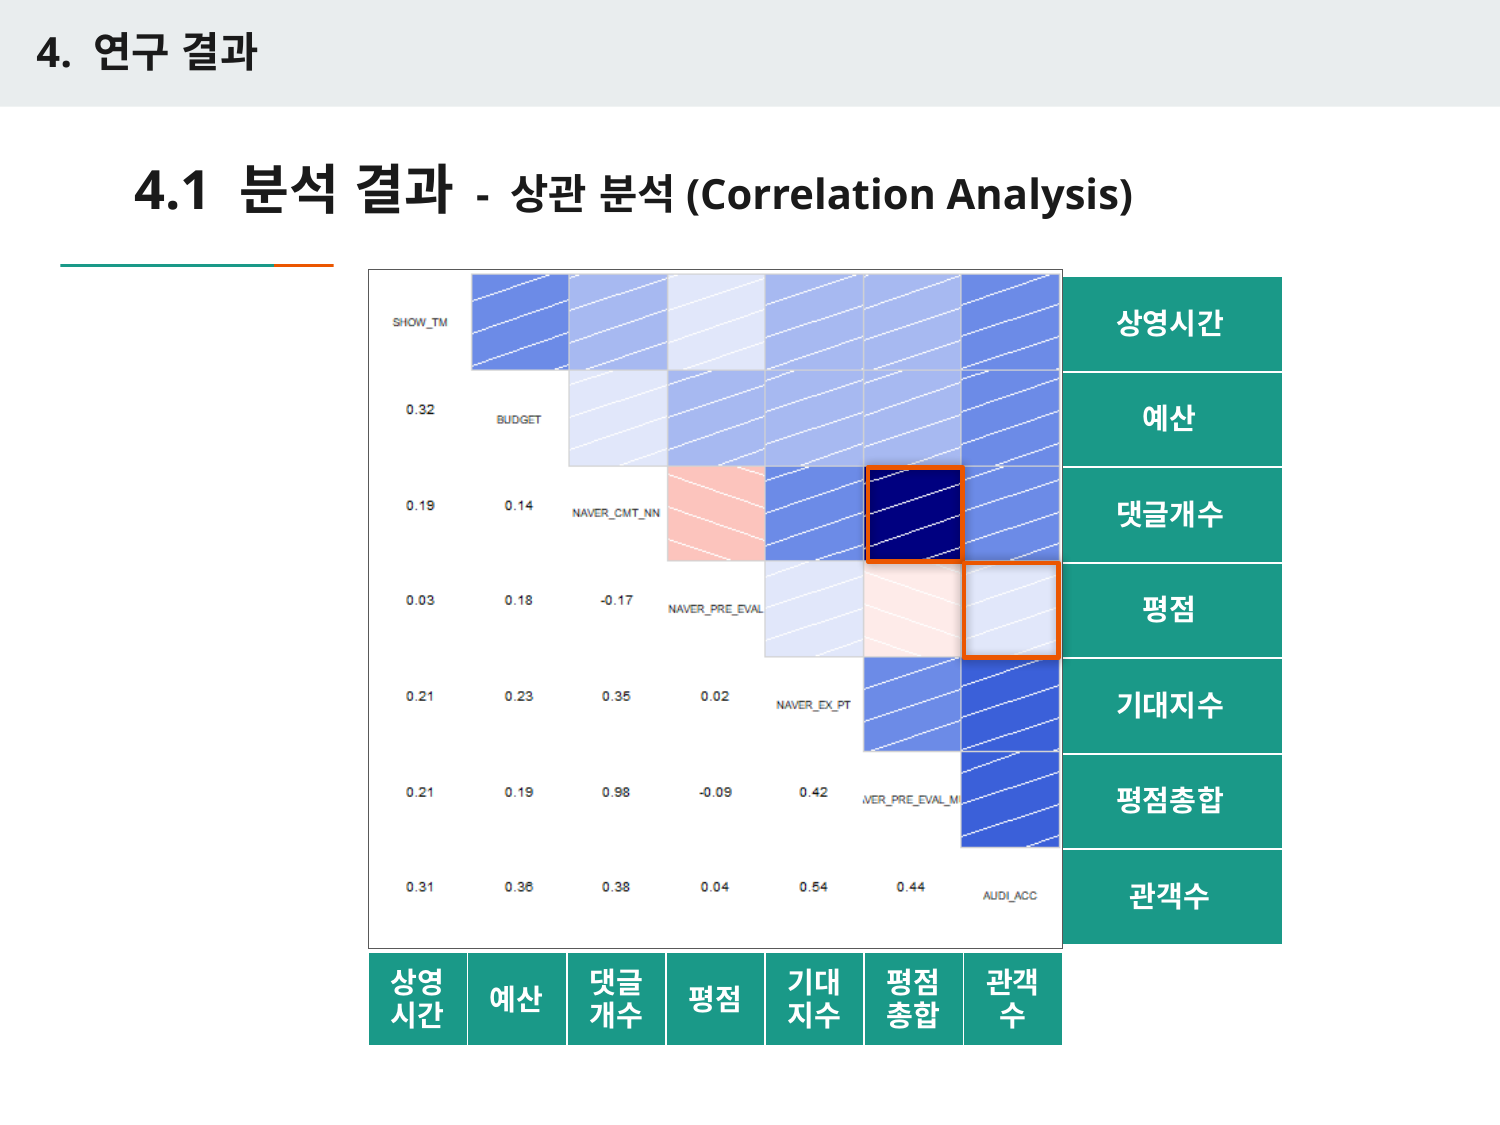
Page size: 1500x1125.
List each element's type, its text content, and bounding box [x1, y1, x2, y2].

table_cell 평점총합 [1068, 755, 1282, 848]
table_header 예산 [468, 957, 566, 1045]
table_header 상영시간 [1068, 277, 1282, 371]
title 4.1 분석 결과 - 상관 분석(Correlation Analysis) [119, 140, 1381, 258]
table_header 기대지수 [766, 957, 863, 1045]
table_cell 예산 [1068, 373, 1282, 466]
picture [367, 269, 1064, 949]
table_cell 기대지수 [1068, 659, 1282, 753]
table_header 평점 [667, 957, 764, 1045]
table_header 댓글개수 [568, 957, 665, 1045]
table_header 관객수 [964, 956, 1062, 1045]
table_header 평점 총합 [865, 957, 963, 1045]
table_cell 관객수 [1068, 850, 1282, 944]
table_cell 댓글개수 [1068, 468, 1282, 562]
table_header 상영시간 [369, 957, 467, 1045]
text_box 4. 연구 결과 [0, 0, 1262, 103]
table_cell 평점 [1069, 564, 1282, 657]
